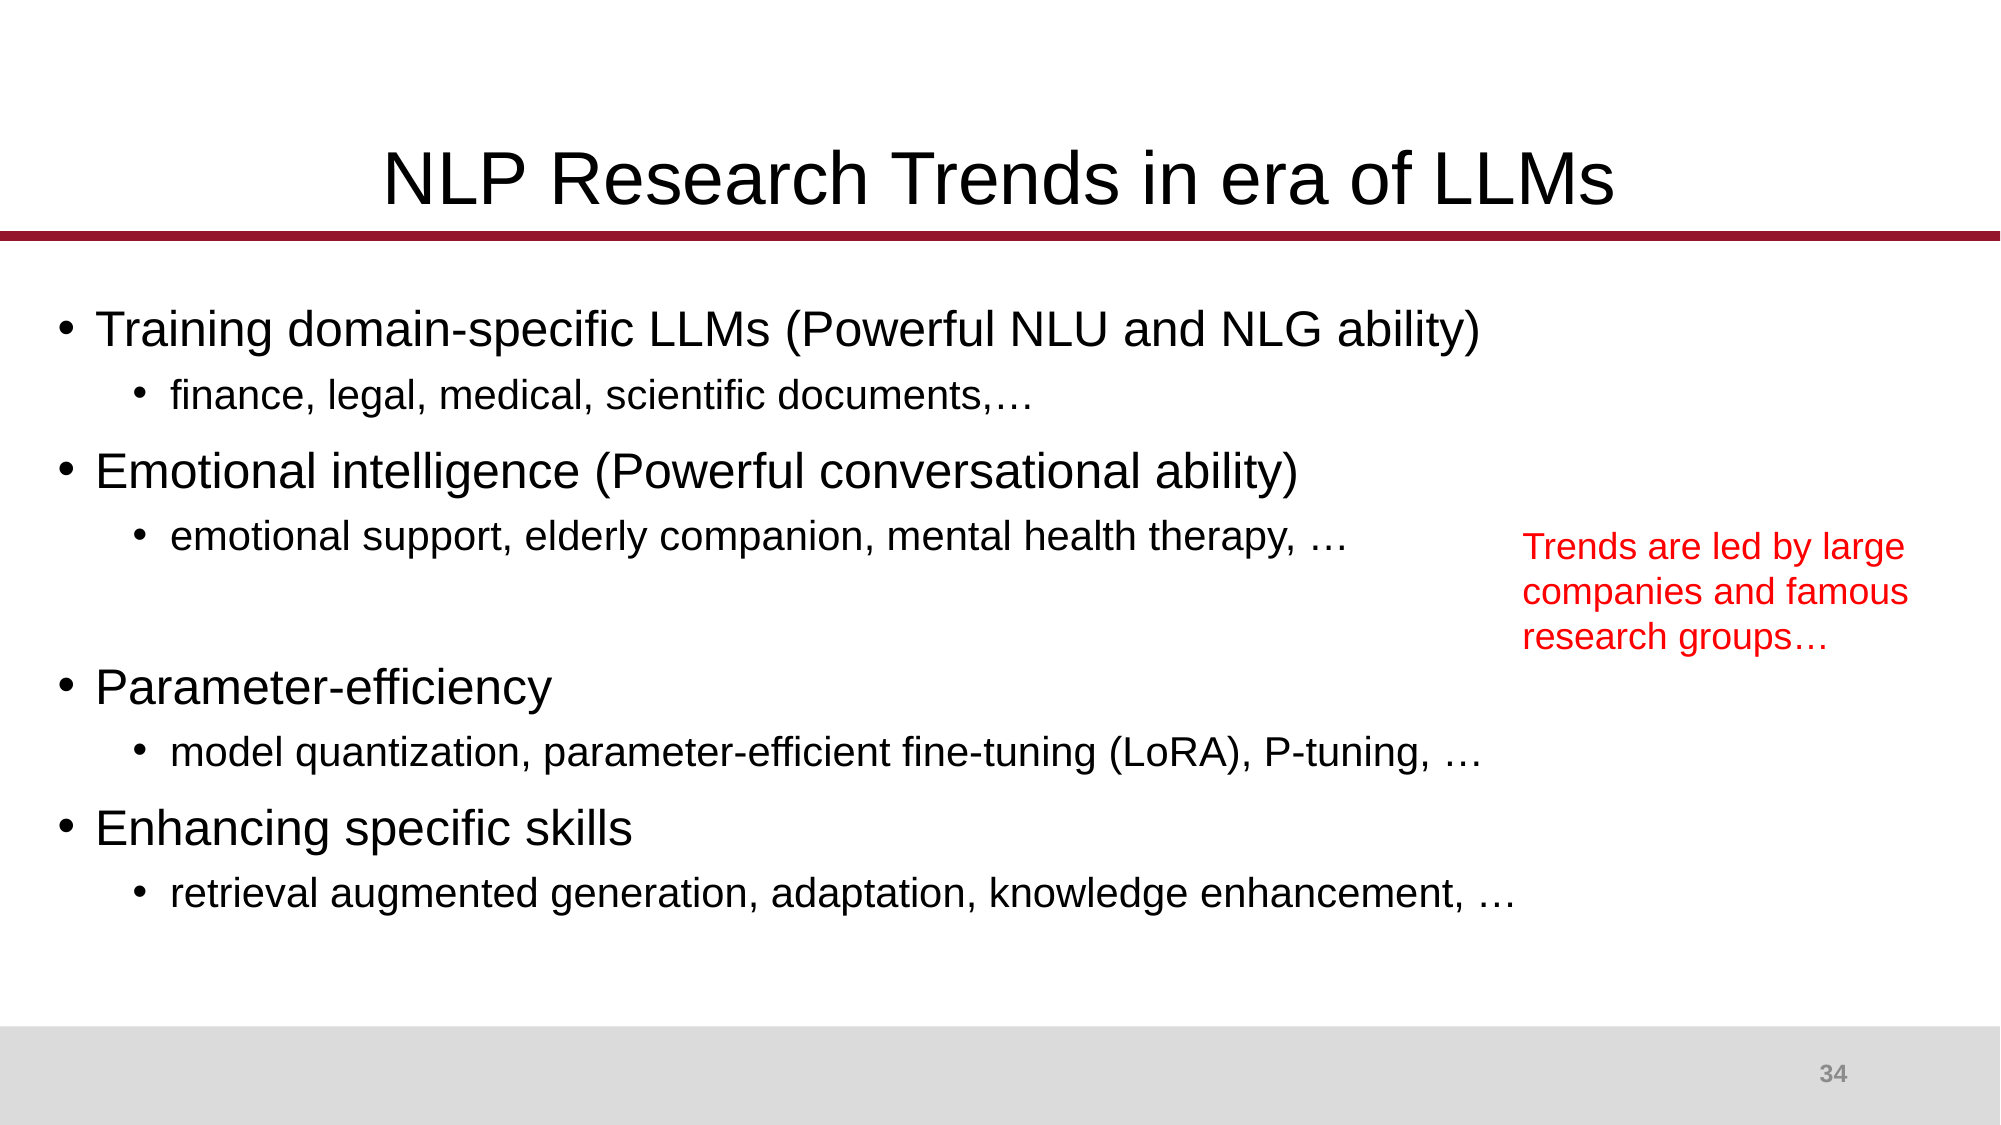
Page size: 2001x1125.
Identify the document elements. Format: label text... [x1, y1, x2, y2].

title NLP Research Trends in era of LLMs [21, 71, 1979, 290]
slide_number 34 [1412, 1042, 1863, 1103]
list Training domain-specific LLMs (Powerful NLU and NLG ability) finance, legal, medical, scientific documents,… Emotional intelligence (Powerful conversational ability) emotional support, elderly companion, mental health therapy, … Parameter-efficiency model quantization, parameter-efficient fine-tuning (LoRA), P-tuning, … Enhancing specific skills retrieval augmented generation, adaptation, knowledge enhancement, … [42, 289, 1753, 988]
text_box Trends are led by large companies and famous research groups… [1507, 514, 1958, 665]
